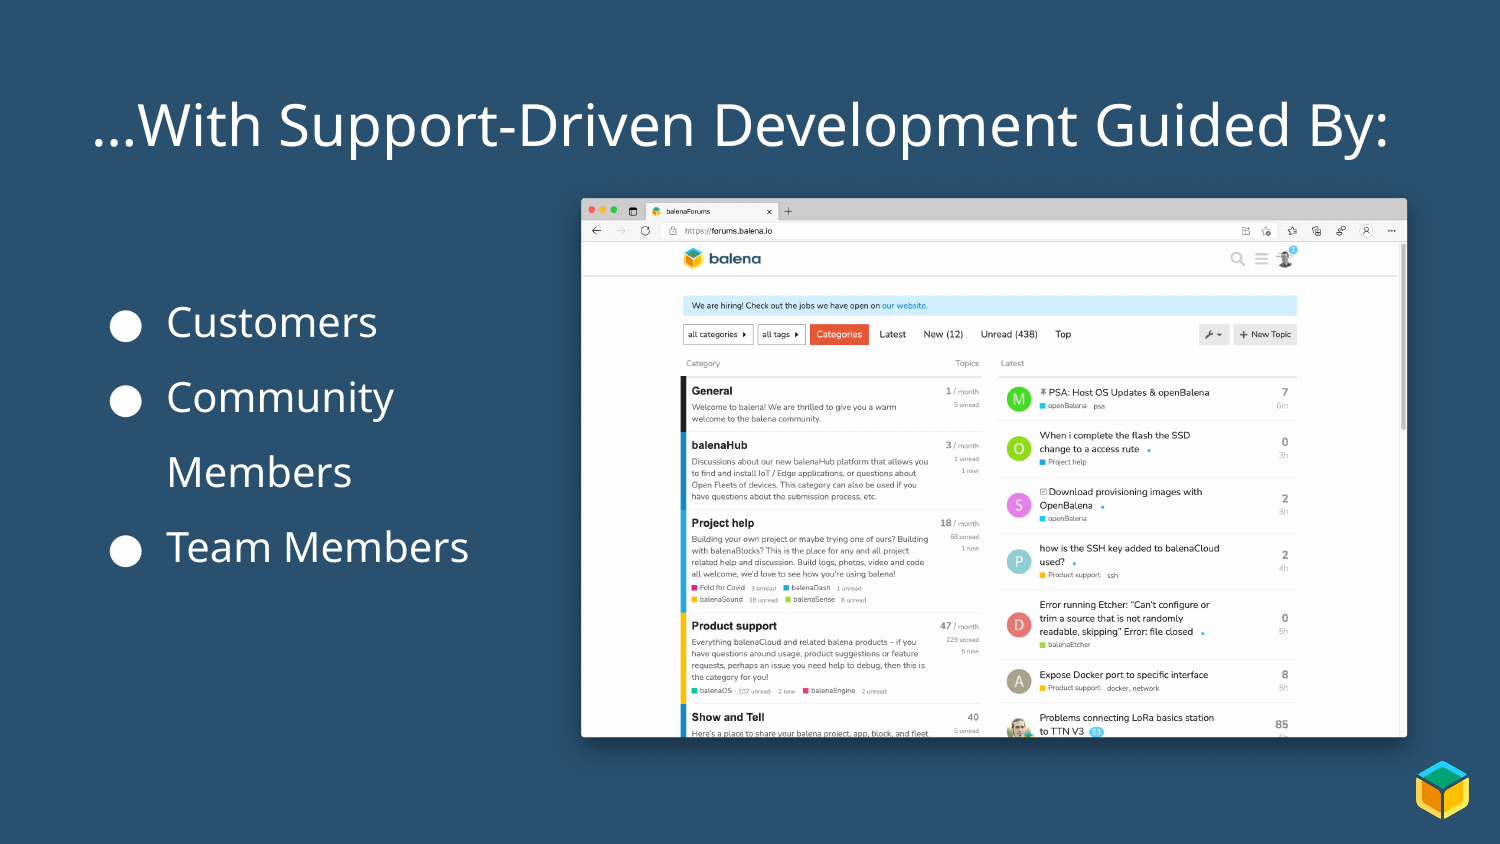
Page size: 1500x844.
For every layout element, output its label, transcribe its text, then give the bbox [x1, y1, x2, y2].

picture [549, 177, 1469, 819]
list Customers Community Members Team Members [76, 255, 544, 750]
title …With Support-Driven Development Guided By: [76, 72, 1474, 167]
